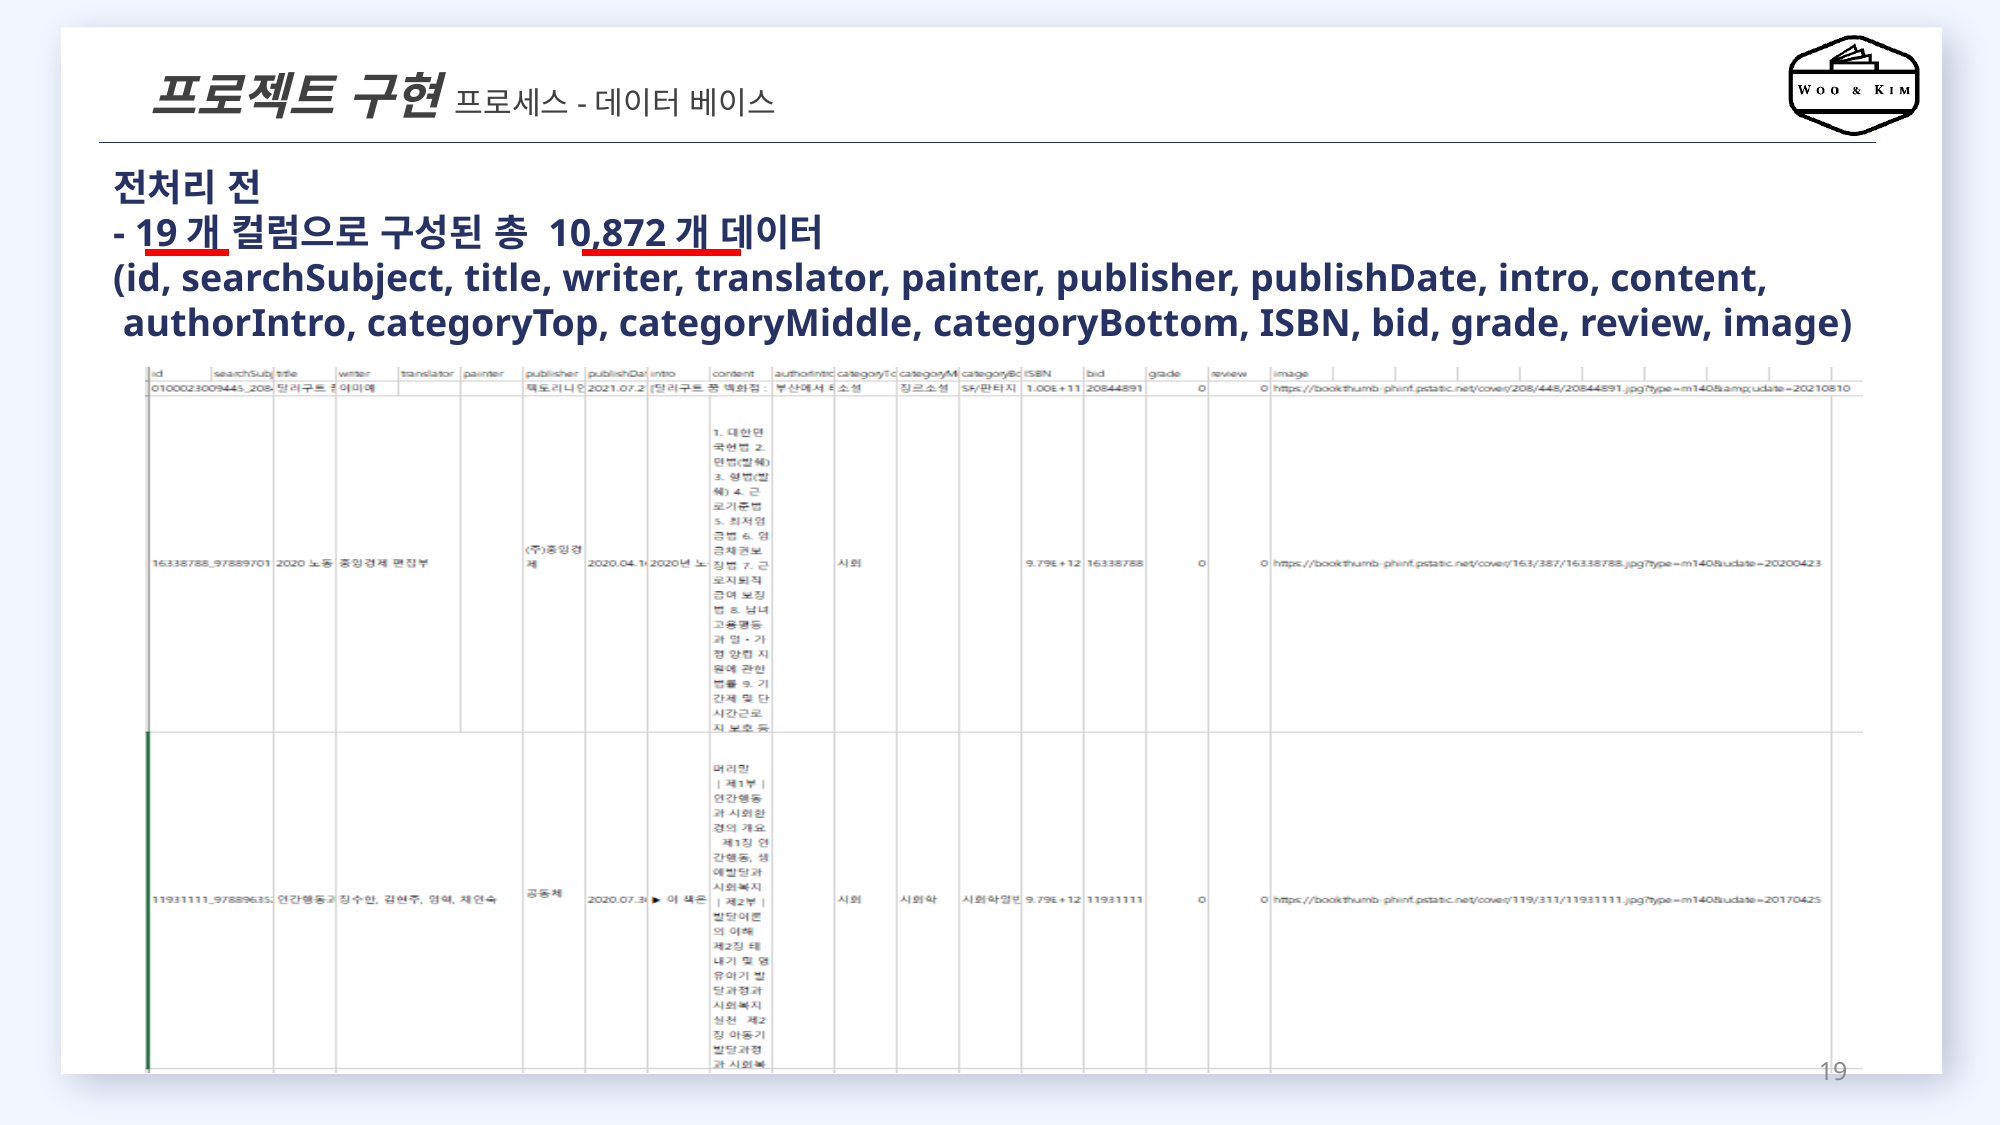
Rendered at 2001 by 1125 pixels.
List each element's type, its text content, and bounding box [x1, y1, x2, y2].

picture [145, 367, 1863, 1073]
text_box 전처리 전 - 19개 컬럼으로 구성된 총 10,872개 데이터 (id, searchSubject, title, writer, translator, painter, publisher, publishDate, intro, content, authorIntro, categoryTop, categoryMiddle, categoryBottom, ISBN, bid, grade, review, image) [98, 156, 2000, 352]
slide_number 19 [1412, 1073, 1863, 1103]
picture [1757, 31, 1950, 139]
text_box 프로젝트 구현 프로세스-데이터 베이스 [60, 26, 1943, 1075]
